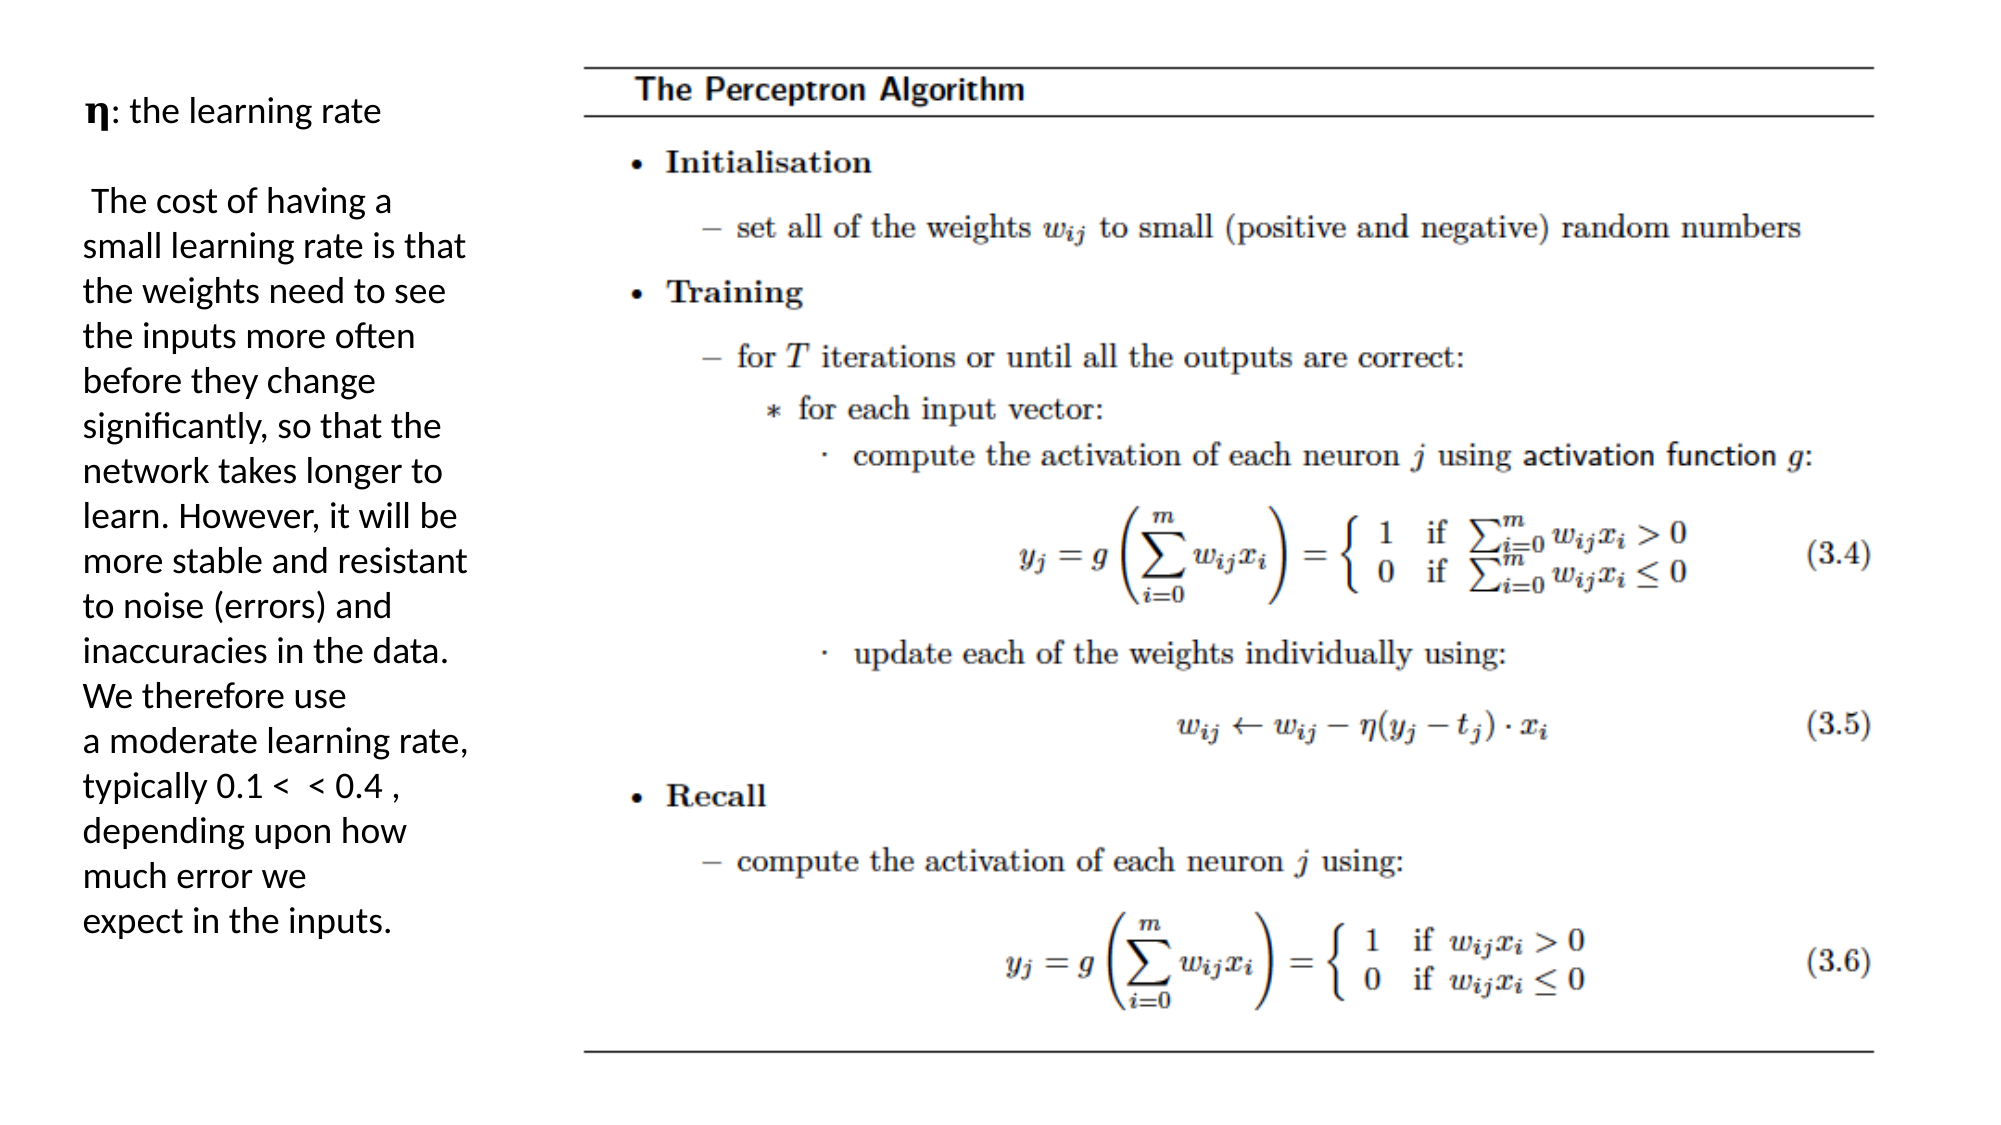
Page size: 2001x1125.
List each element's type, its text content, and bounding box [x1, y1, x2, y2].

picture [564, 49, 1893, 1068]
text_box 𝛈: the learning rate The cost of having a small learning rate is that the weights need to see the inputs more often before they change significantly, so that the network takes longer to learn. However, it will be more stable and resistant to noise (errors) and inaccuracies in the data. We therefore use a moderate learning rate, typically 0.1 < < 0.4 , depending upon how much error we expect in the inputs. [67, 78, 495, 994]
